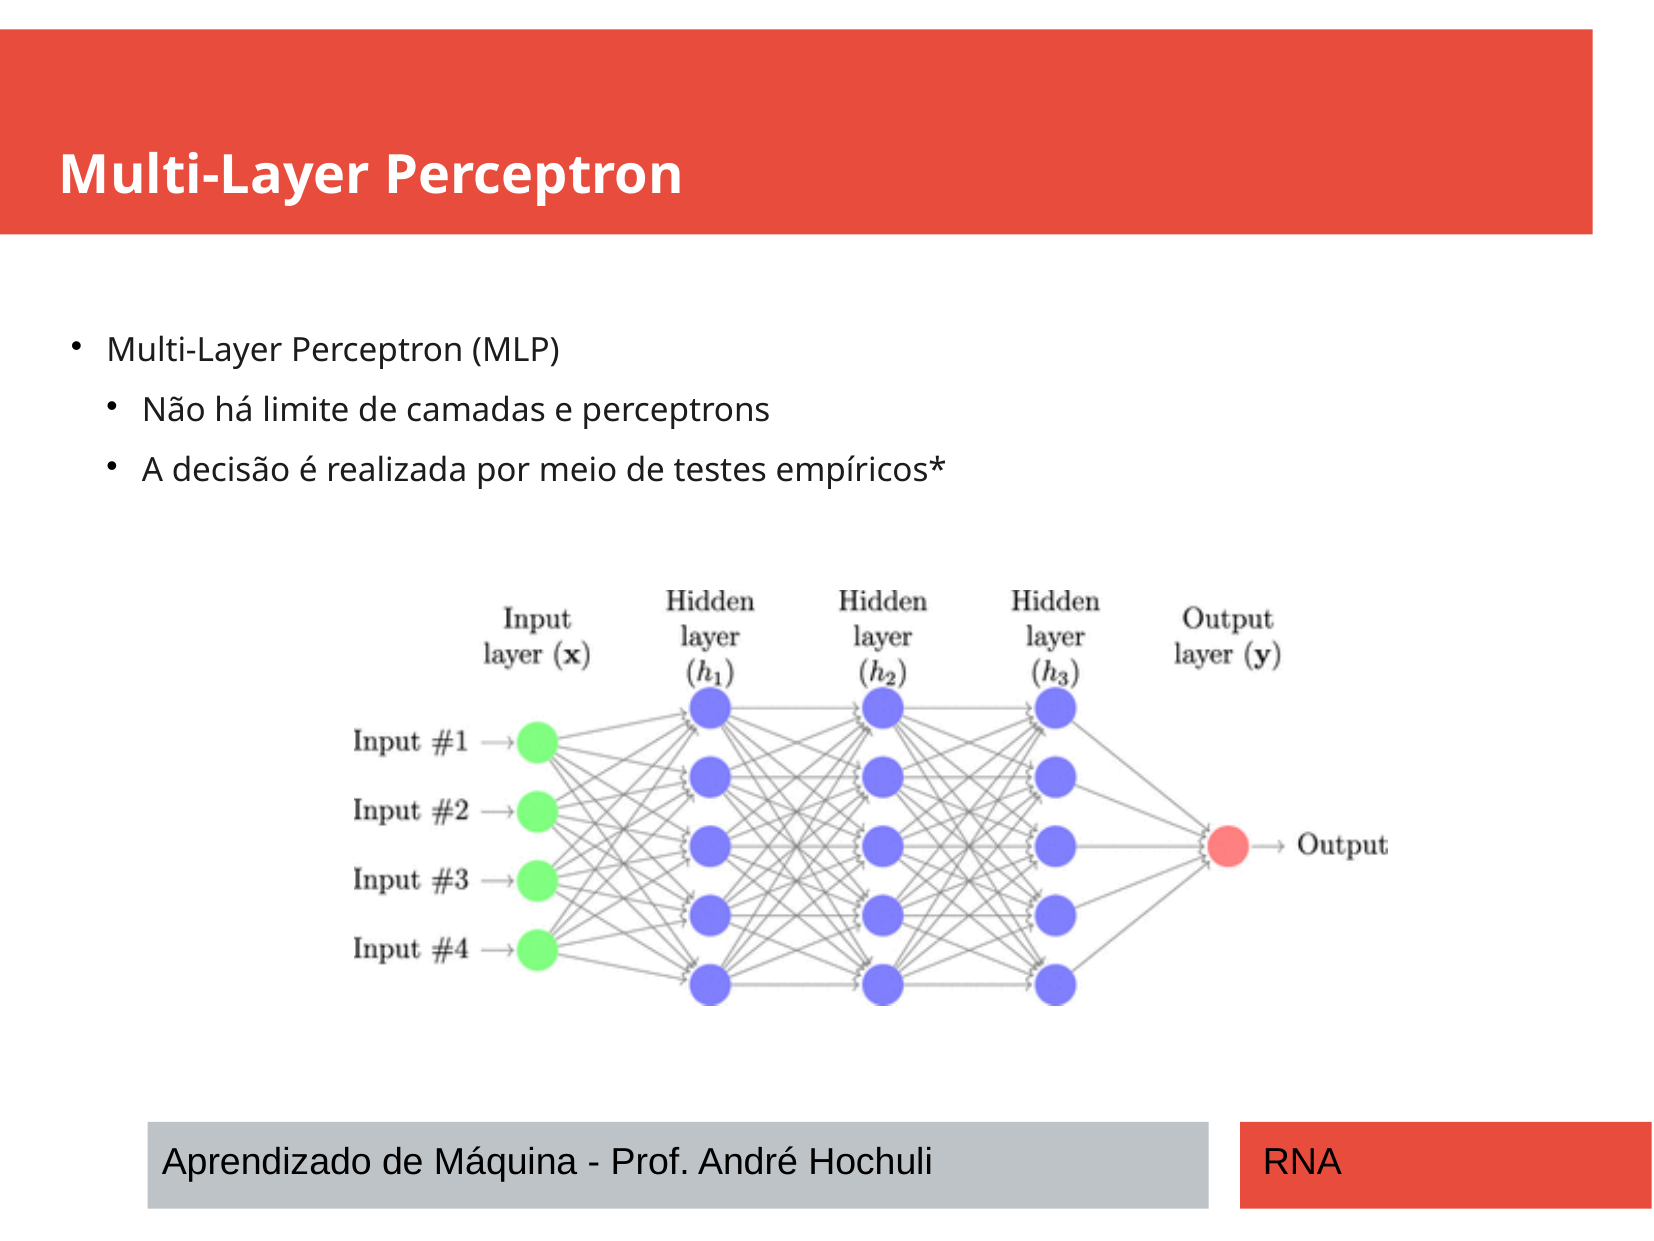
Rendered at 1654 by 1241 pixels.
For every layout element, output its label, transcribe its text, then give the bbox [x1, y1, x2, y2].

text_box Aprendizado de Máquina - Prof. André Hochuli [147, 1130, 1203, 1188]
picture [354, 590, 1388, 1007]
text_box RNA [1248, 1129, 1622, 1188]
text_box Multi-Layer Perceptron (MLP) Não há limite de camadas e perceptrons A decisão é realizada por meio de testes empíricos* [56, 250, 1595, 1130]
text_box Multi-Layer Perceptron [58, 58, 1593, 205]
